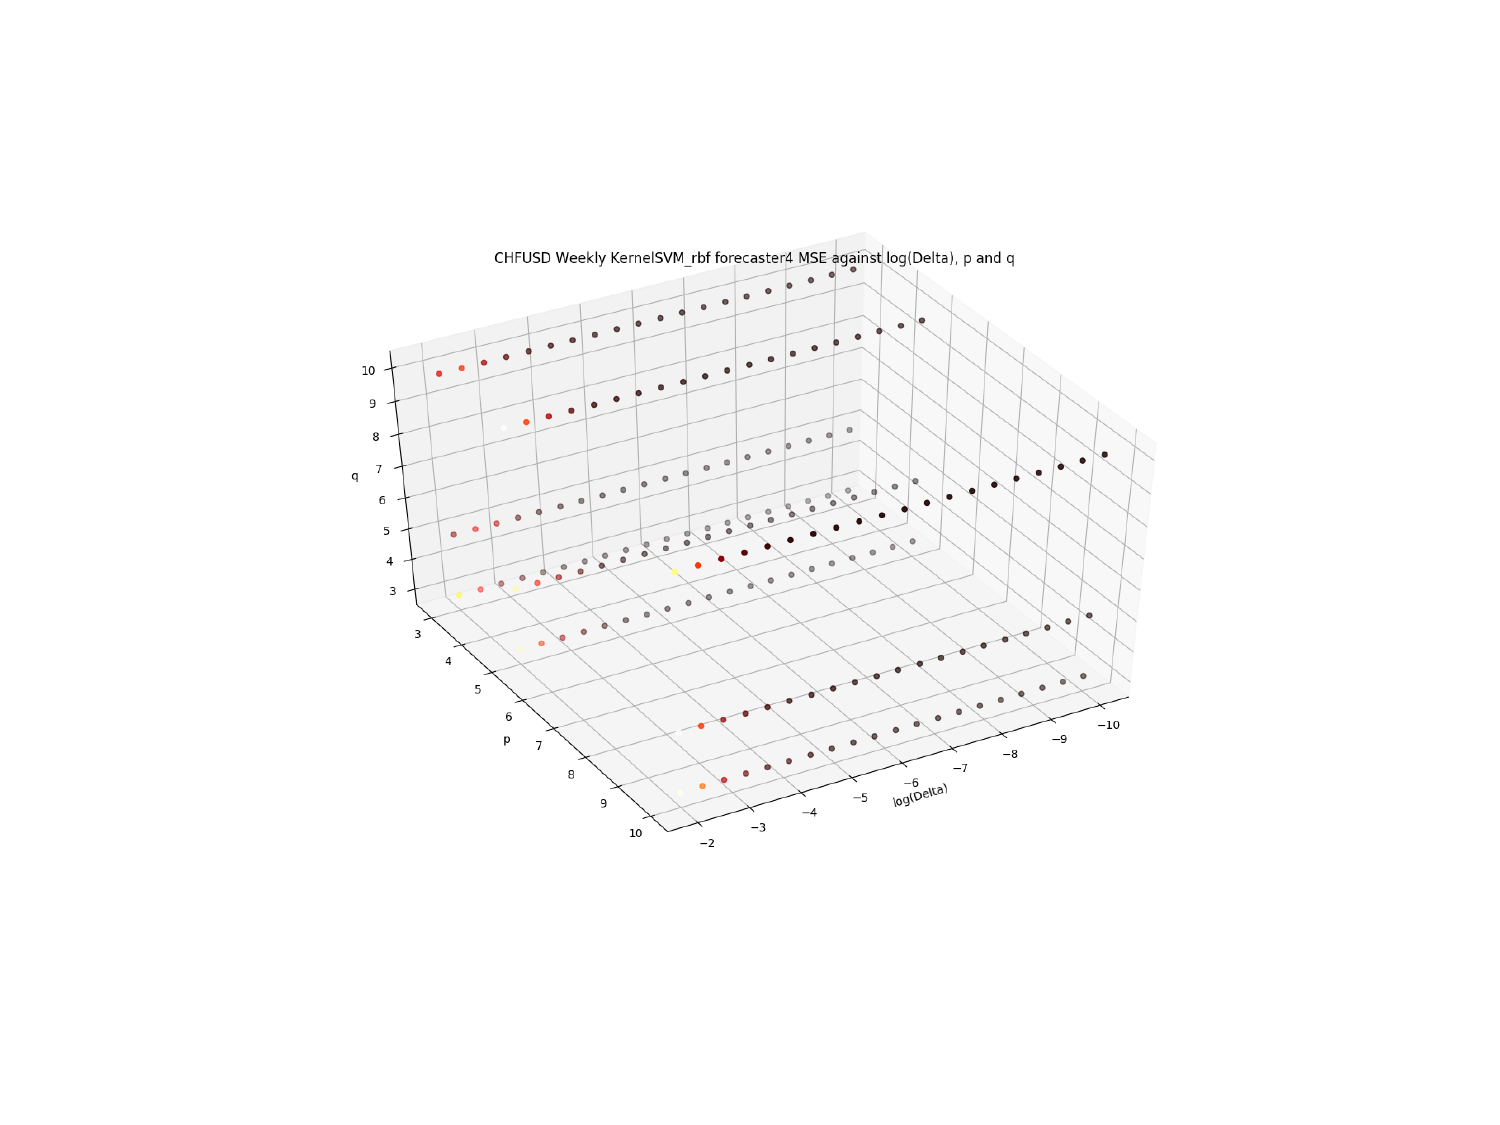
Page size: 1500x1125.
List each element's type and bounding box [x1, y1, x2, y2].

picture [119, 119, 1358, 946]
